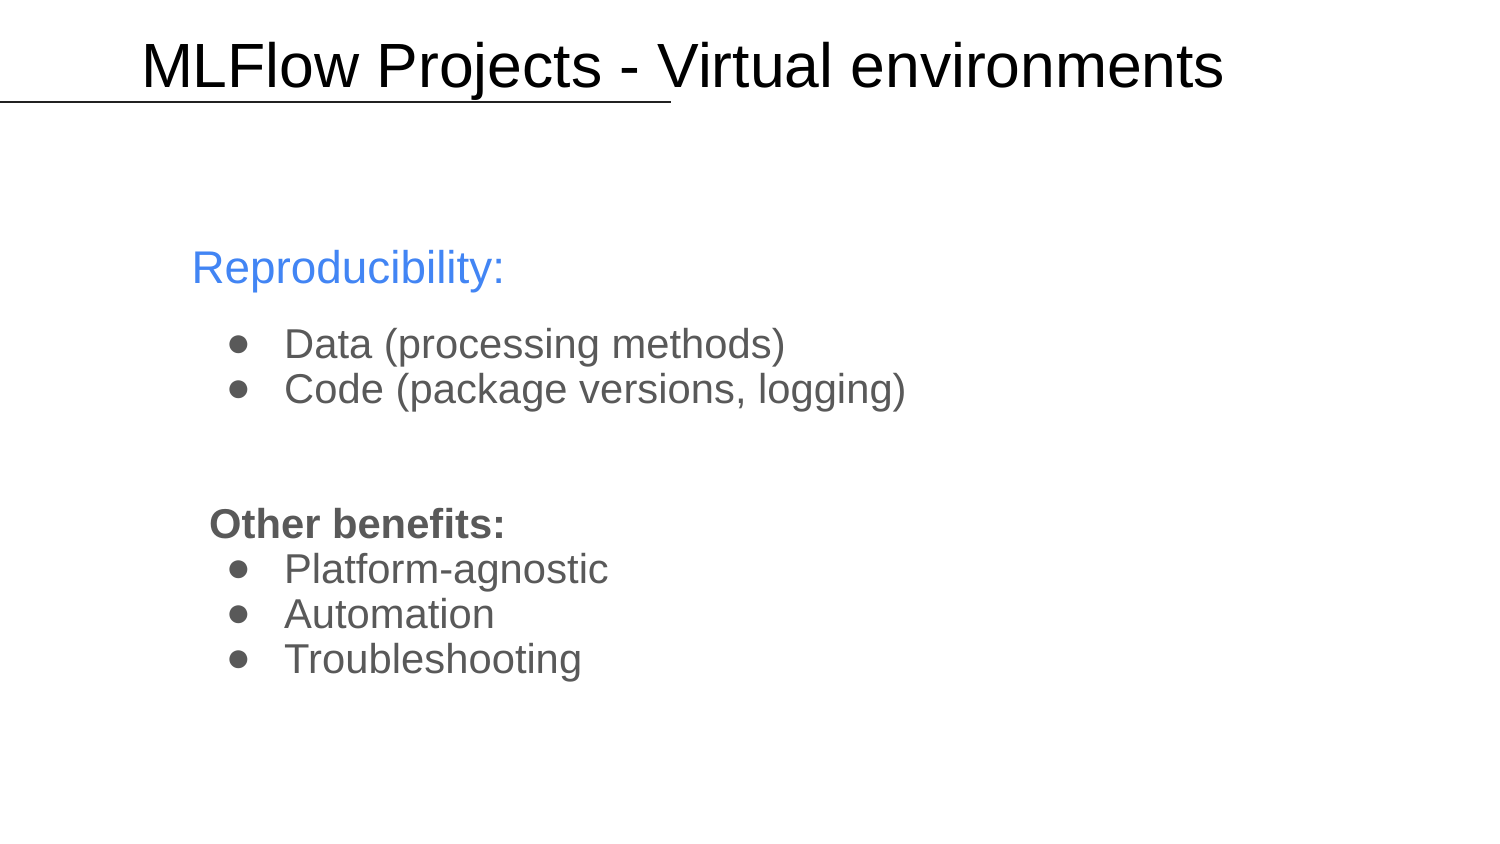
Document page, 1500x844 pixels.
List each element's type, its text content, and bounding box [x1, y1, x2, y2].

title MLFlow Projects - Virtual environments [126, 0, 1473, 116]
title Reproducibility: [176, 225, 521, 308]
subtitle Data (processing methods) Code (package versions, logging) Other benefits: Platform-agnostic Automation Troubleshooting [194, 307, 1064, 784]
